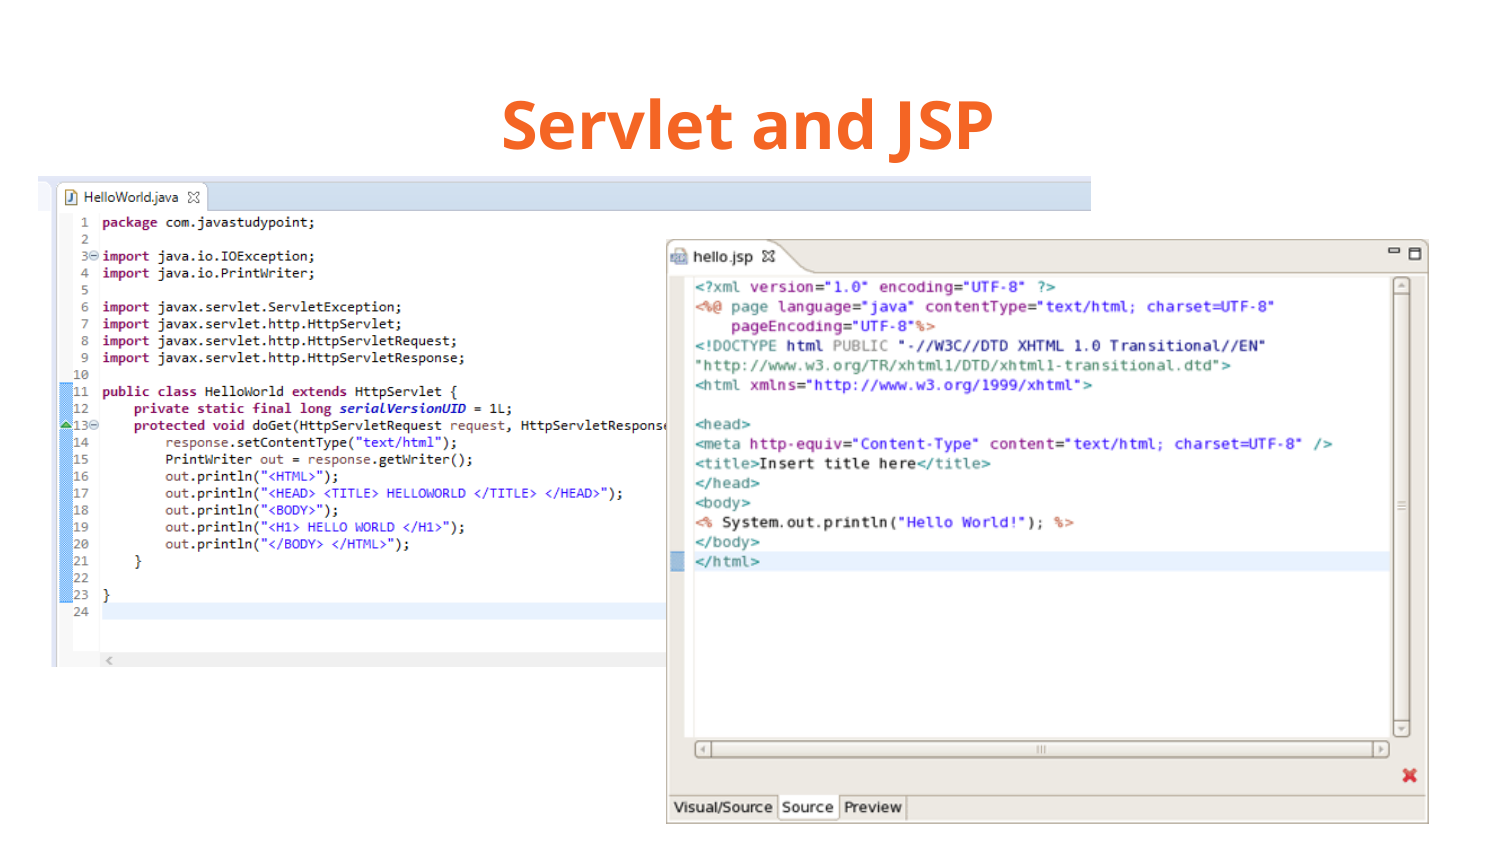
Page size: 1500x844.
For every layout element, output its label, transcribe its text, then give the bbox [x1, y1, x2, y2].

picture [38, 176, 1429, 825]
title Servlet and JSP [49, 67, 1448, 173]
